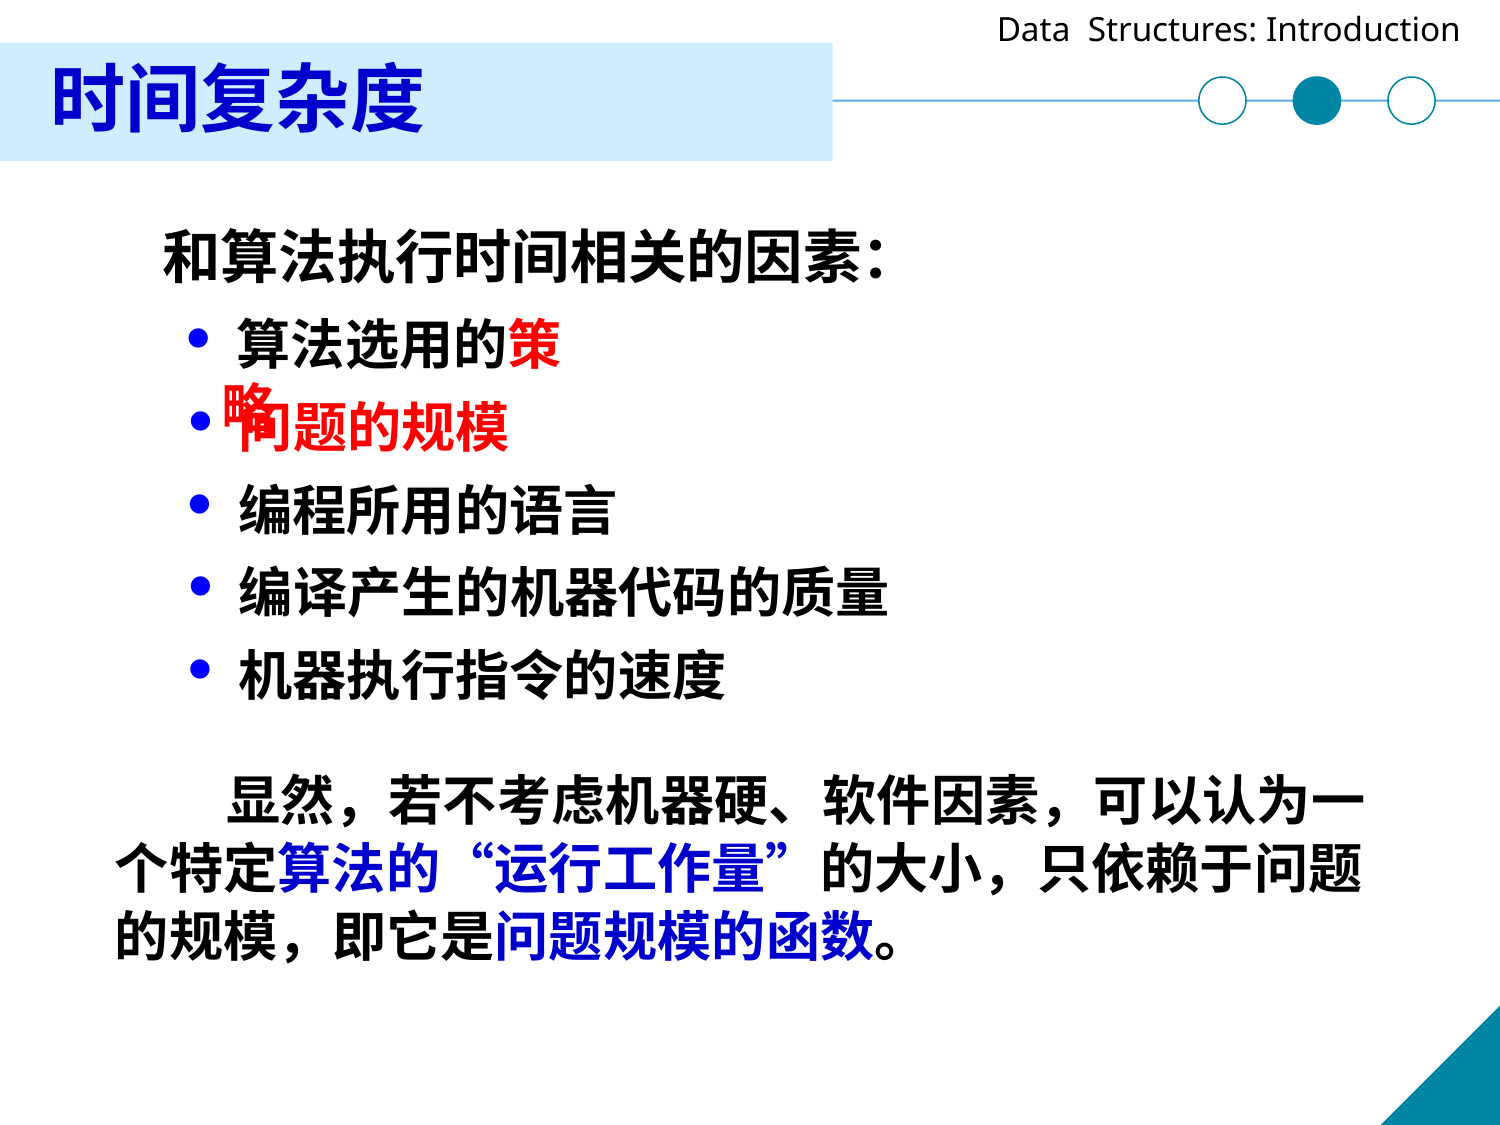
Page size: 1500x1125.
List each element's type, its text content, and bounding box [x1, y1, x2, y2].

text_box 机器执行指令的速度 [172, 633, 868, 714]
text_box 显然，若不考虑机器硬、软件因素，可以认为一个特定算法的“运行工作量”的大小，只依赖于问题的规模，即它是问题规模的函数。 [100, 755, 1424, 975]
text_box 编译产生的机器代码的质量 [173, 551, 939, 631]
text_box [1293, 77, 1341, 125]
text_box [1387, 77, 1436, 125]
text_box 编程所用的语言 [172, 468, 715, 549]
text_box 算法选用的策略 [171, 302, 631, 448]
text_box 问题的规模 [173, 385, 608, 466]
title 时间复杂度 [35, 19, 585, 150]
text_box 和算法执行时间相关的因素： [147, 212, 1093, 298]
text_box [1198, 77, 1247, 125]
